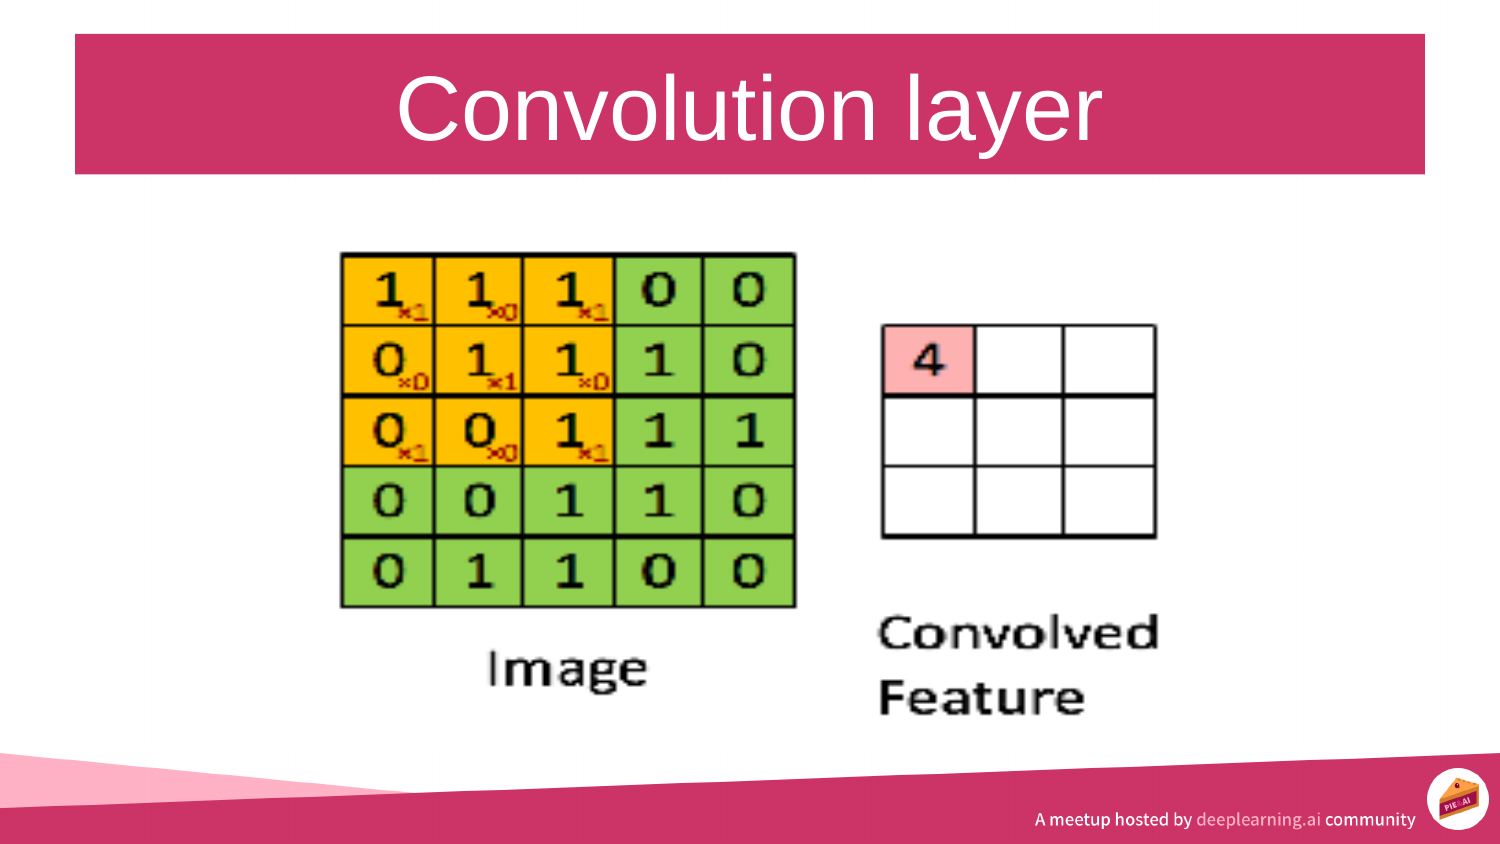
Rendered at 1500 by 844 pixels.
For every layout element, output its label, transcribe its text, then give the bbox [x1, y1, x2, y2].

title Convolution layer [75, 33, 1425, 175]
picture [0, 0, 1500, 844]
